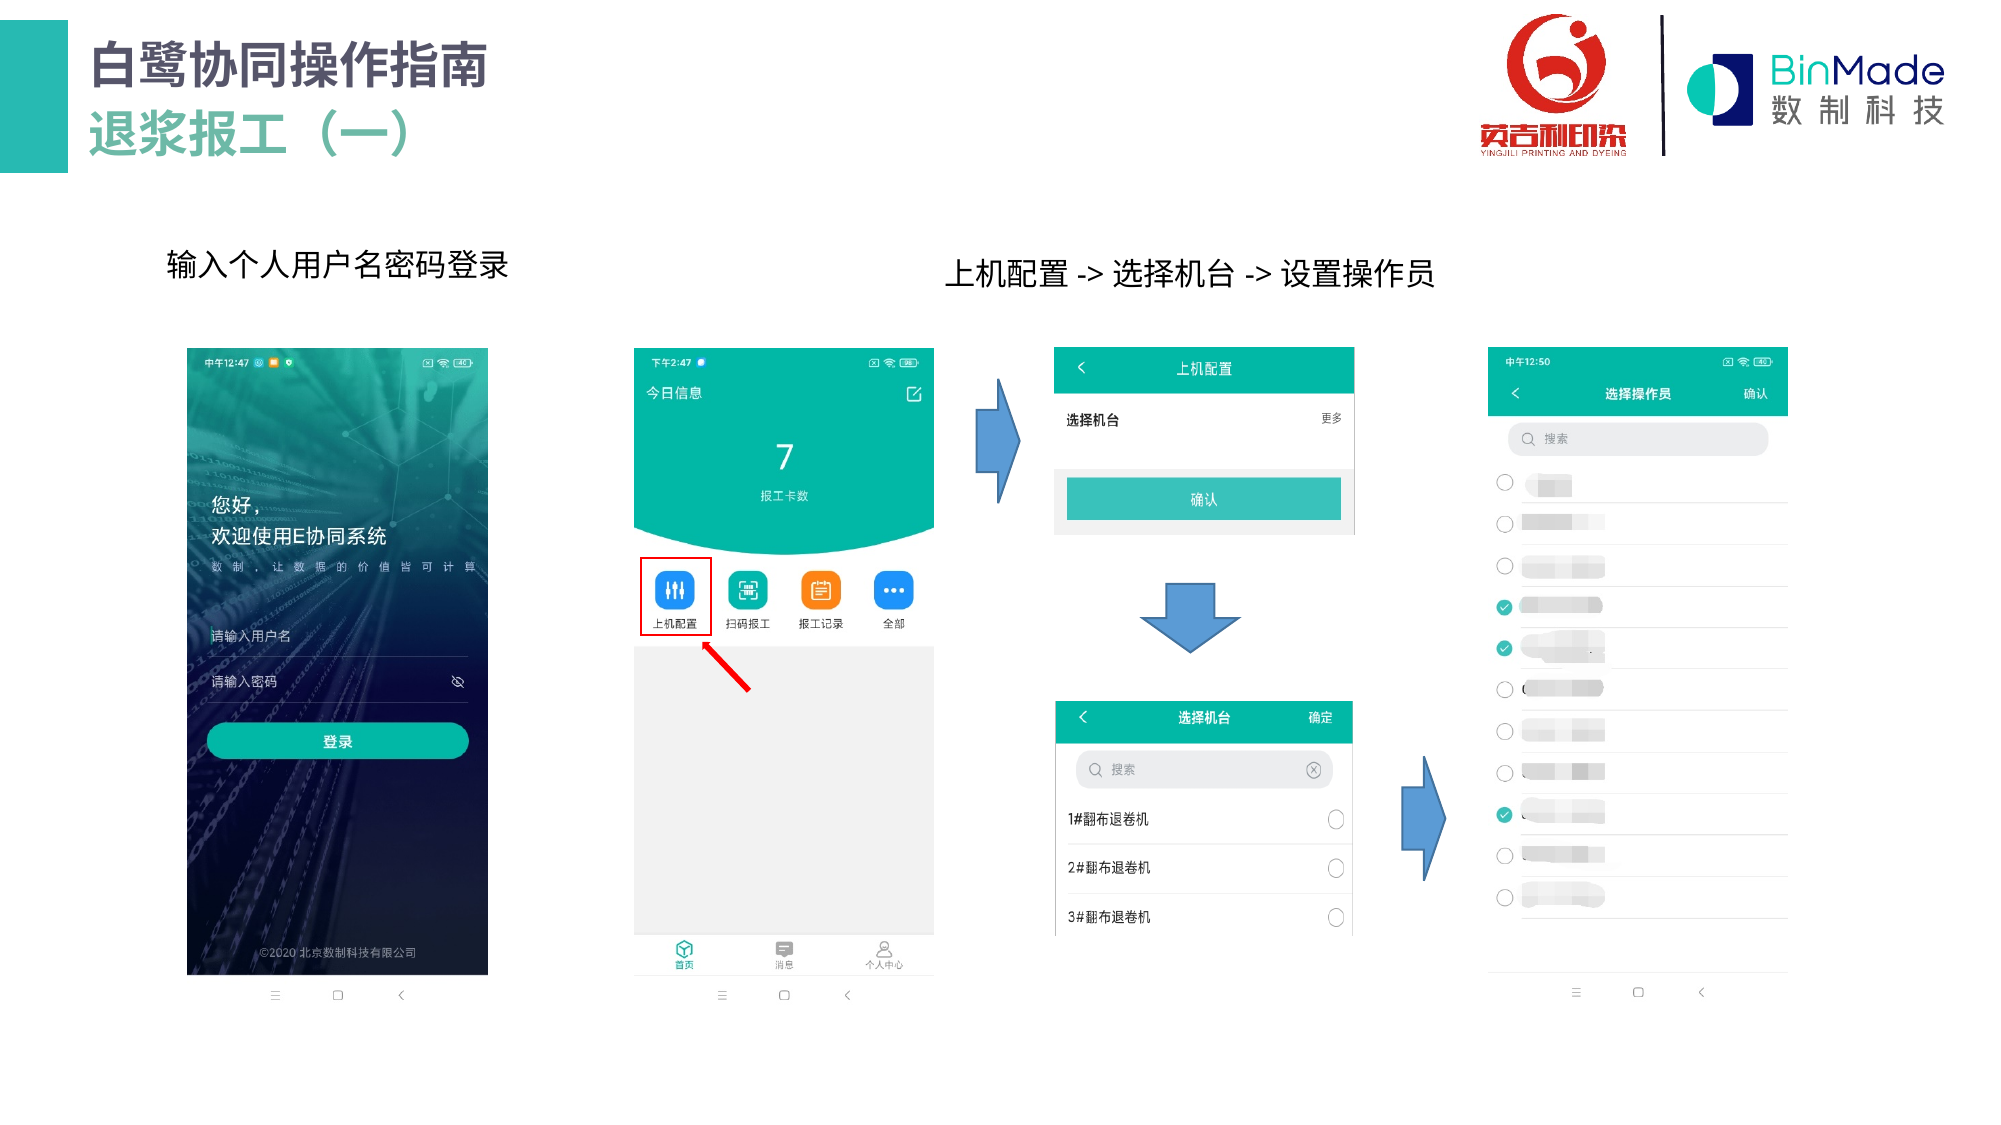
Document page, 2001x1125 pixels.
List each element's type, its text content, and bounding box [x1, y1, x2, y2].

picture [1054, 347, 1355, 535]
picture [634, 348, 934, 1015]
text_box 退浆报工（一） [74, 95, 1479, 170]
picture [1488, 347, 1788, 1012]
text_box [1479, 0, 2000, 170]
text_box 白鹭协同操作指南 [74, 26, 1479, 95]
picture [187, 348, 488, 1015]
text_box [0, 19, 69, 174]
picture [1055, 701, 1353, 936]
text_box 输入个人用户名密码登录 [142, 238, 534, 291]
text_box 上机配置->选择机台->设置操作员 [816, 246, 1565, 299]
text_box [1401, 755, 1447, 882]
text_box [975, 378, 1021, 504]
text_box [1139, 582, 1242, 654]
